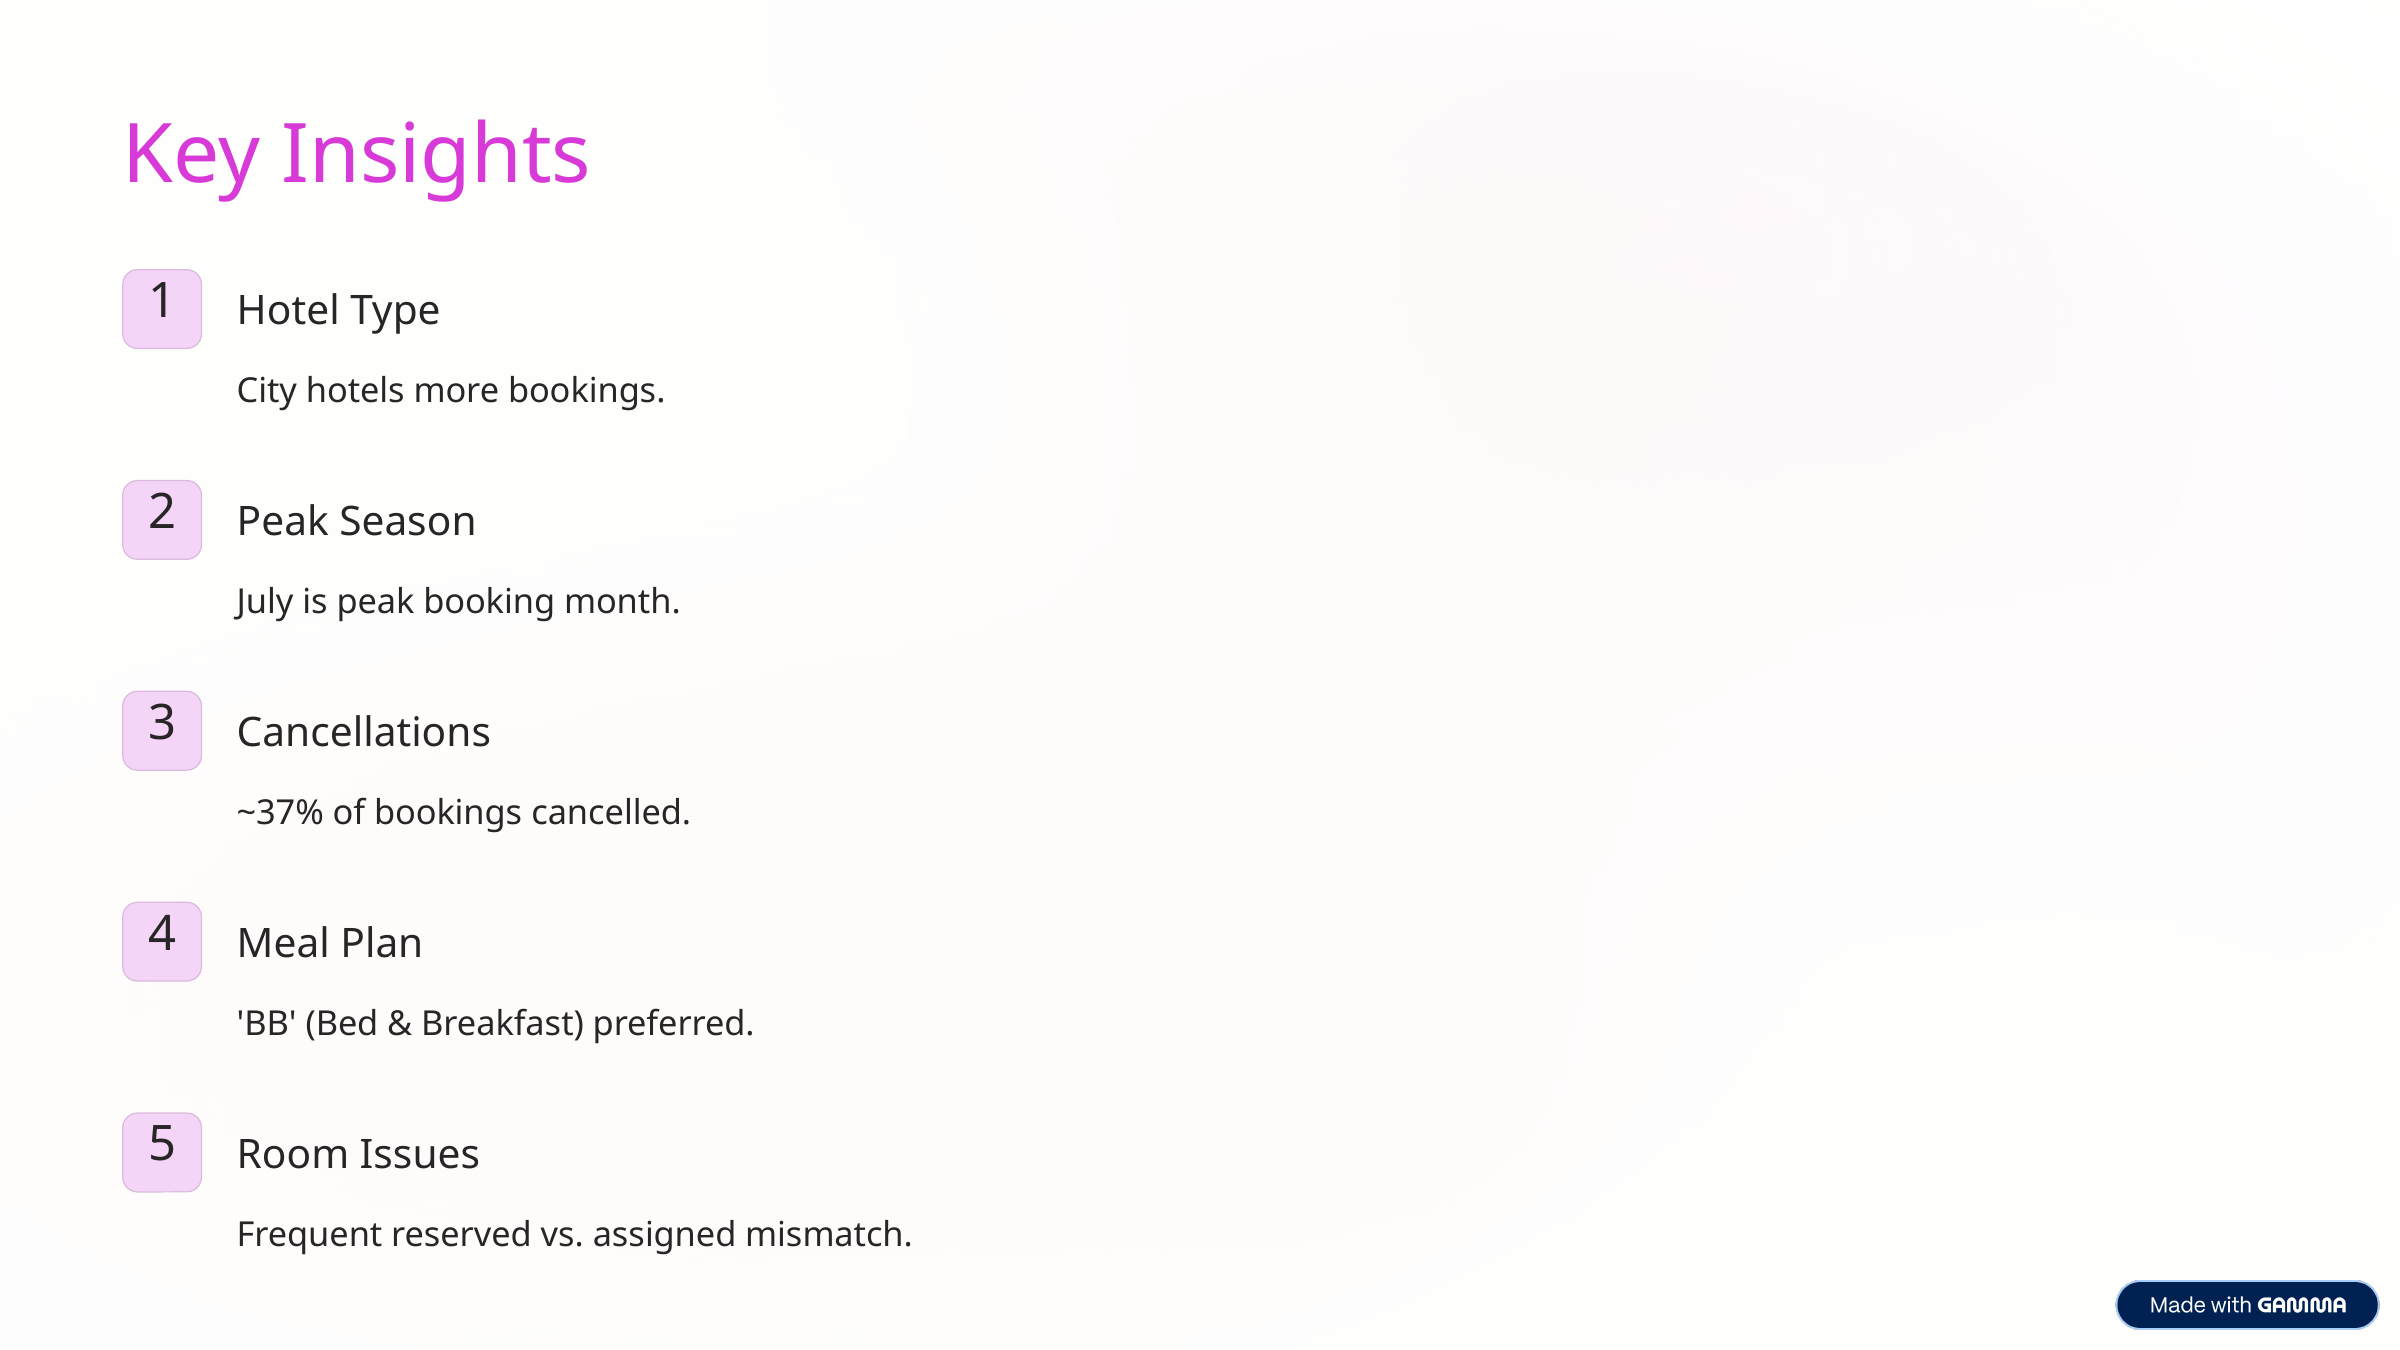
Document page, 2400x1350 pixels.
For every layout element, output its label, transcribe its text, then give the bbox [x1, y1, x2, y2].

text_box Key Insights [122, 96, 948, 200]
text_box Peak Season [236, 492, 649, 545]
text_box [122, 269, 202, 349]
text_box [122, 691, 202, 771]
text_box [122, 1113, 202, 1192]
text_box Cancellations [236, 703, 649, 755]
text_box [122, 480, 202, 560]
text_box 2 [137, 489, 187, 551]
picture [2106, 1271, 2389, 1339]
text_box Frequent reserved vs. assigned mismatch. [236, 1197, 2278, 1254]
text_box ~37% of bookings cancelled. [236, 775, 2278, 833]
text_box [122, 902, 202, 982]
text_box 1 [137, 278, 187, 340]
text_box 3 [137, 699, 187, 762]
text_box Room Issues [236, 1125, 649, 1177]
text_box Meal Plan [236, 914, 649, 966]
text_box July is peak booking month. [236, 565, 2278, 622]
text_box 4 [137, 910, 187, 973]
text_box 5 [137, 1121, 187, 1184]
text_box City hotels more bookings. [236, 354, 2278, 411]
text_box 'BB' (Bed & Breakfast) preferred. [236, 986, 2278, 1043]
text_box Hotel Type [236, 281, 649, 334]
